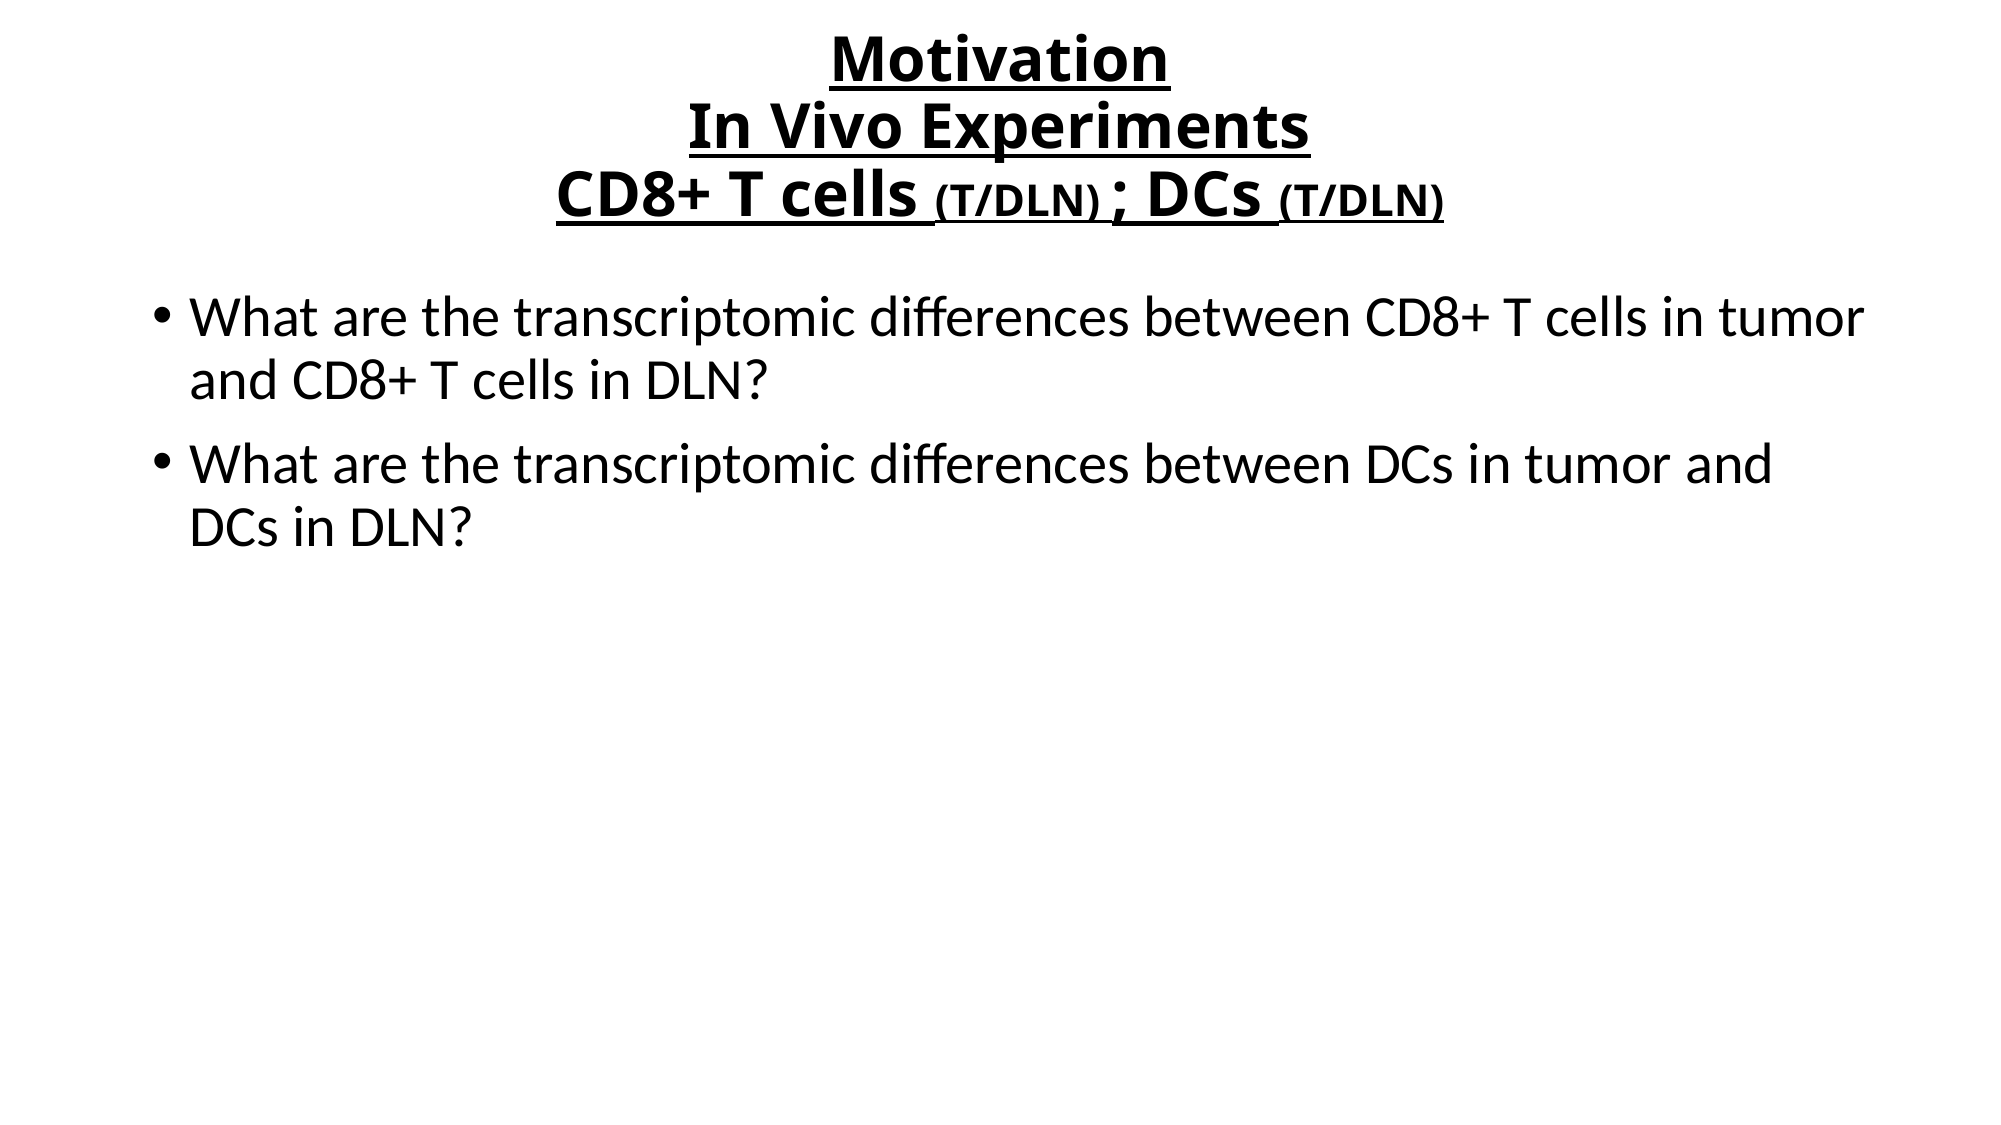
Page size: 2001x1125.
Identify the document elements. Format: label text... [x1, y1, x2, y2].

list What are the transcriptomic differences between CD8+ T cells in tumor and CD8+ T cells in DLN? What are the transcriptomic differences between DCs in tumor and DCs in DLN? [137, 278, 1883, 1066]
title Motivation In Vivo Experiments CD8+ T cells (T/DLN) ; DCs (T/DLN) [137, 20, 1863, 238]
